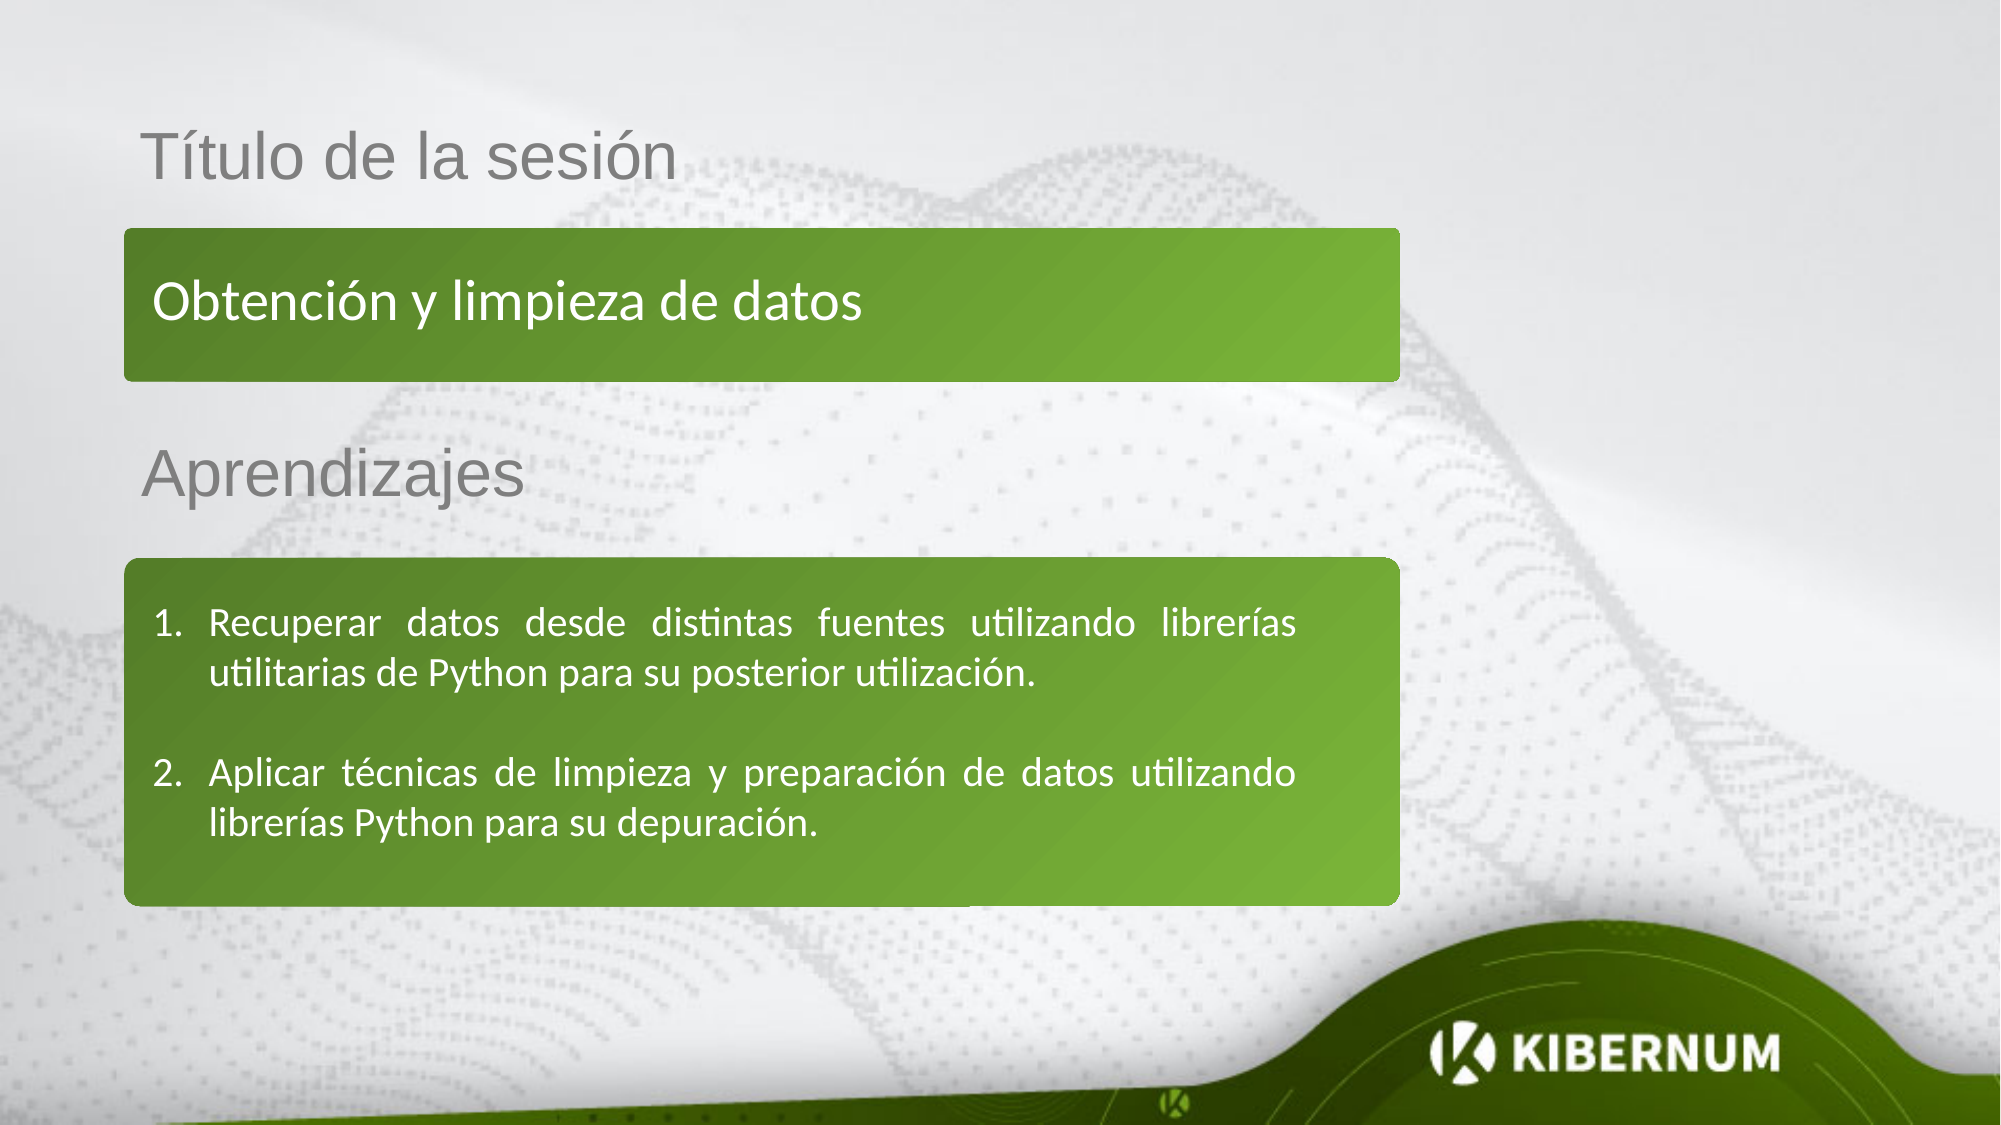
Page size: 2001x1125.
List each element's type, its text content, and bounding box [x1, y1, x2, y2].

text_box [124, 557, 1400, 907]
picture [0, 0, 2001, 1125]
text_box Obtención y limpieza de datos [137, 240, 1326, 364]
text_box Título de la sesión [0, 75, 844, 242]
text_box [124, 228, 1400, 382]
text_box Recuperar datos desde distintas fuentes utilizando librerías utilitarias de Python para su posterior utilización. Aplicar técnicas de limpieza y preparación de datos utilizando librerías Python para su depuración. [137, 587, 1313, 853]
text_box Aprendizajes [0, 392, 692, 558]
